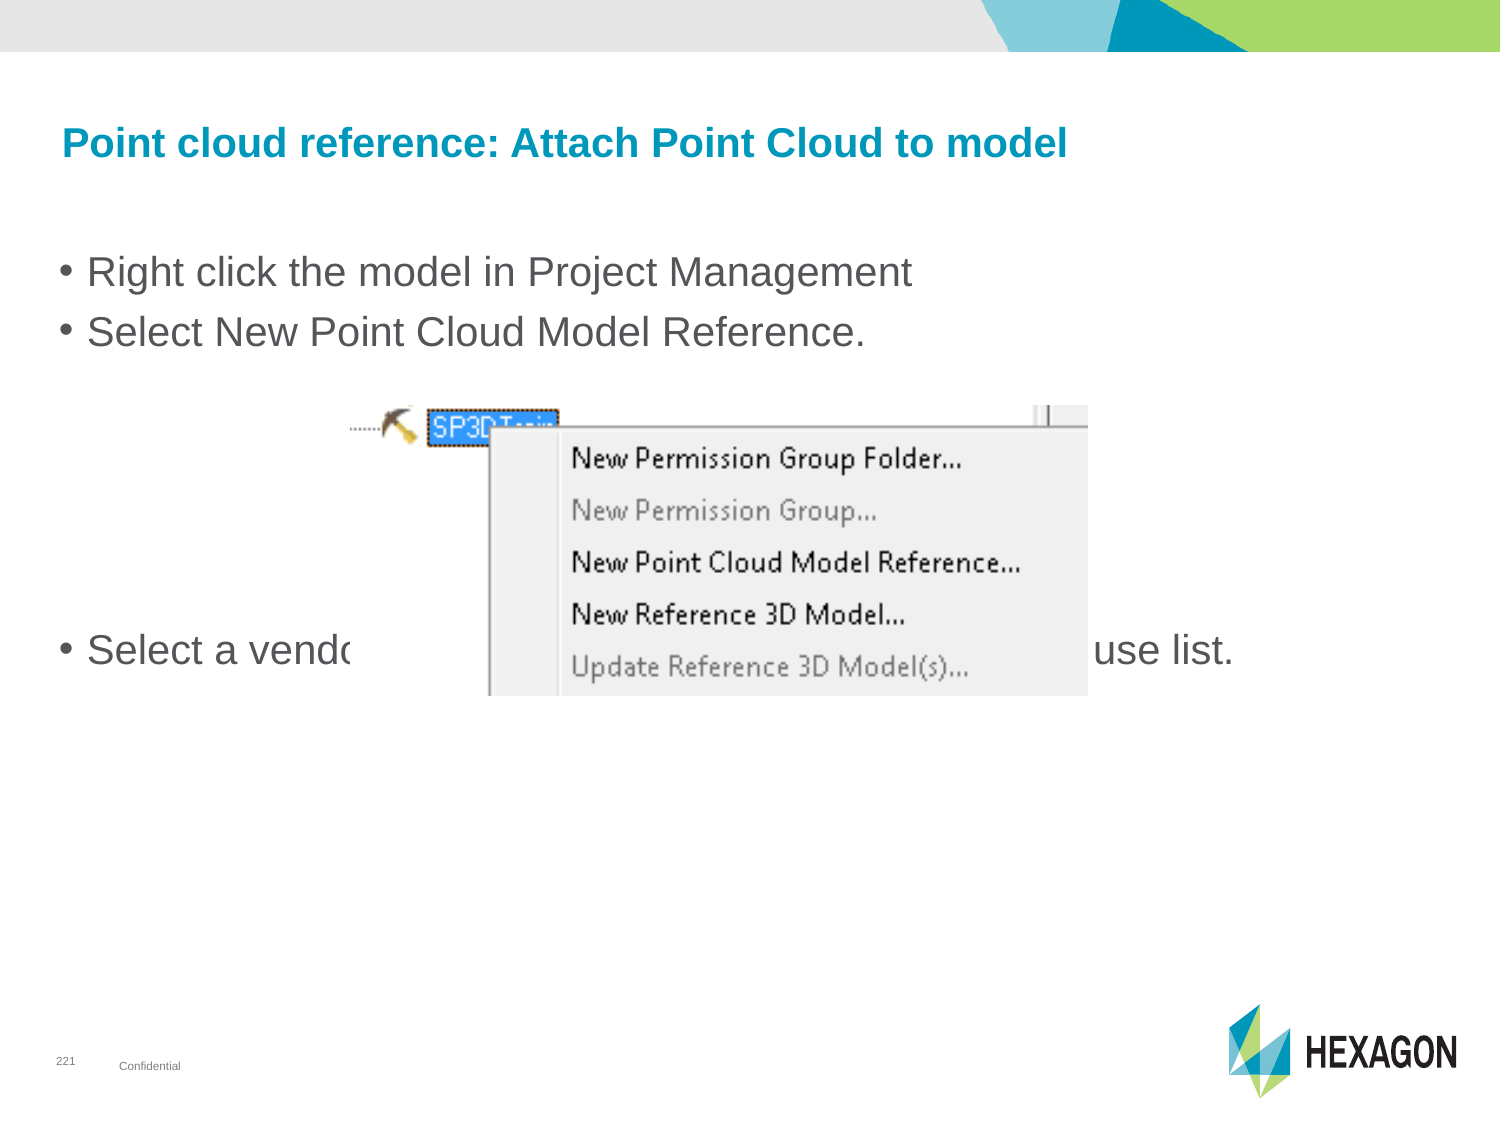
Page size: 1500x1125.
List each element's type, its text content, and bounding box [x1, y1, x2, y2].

picture [1162, 0, 1500, 52]
picture [349, 405, 1088, 696]
picture [0, 0, 1119, 52]
title Point cloud reference: Attach Point Cloud to model [46, 106, 1456, 188]
list Right click the model in Project Management Select New Point Cloud Model Reference. Select a vendor from the Select Point Cloud vendor to use list. [43, 237, 1456, 975]
